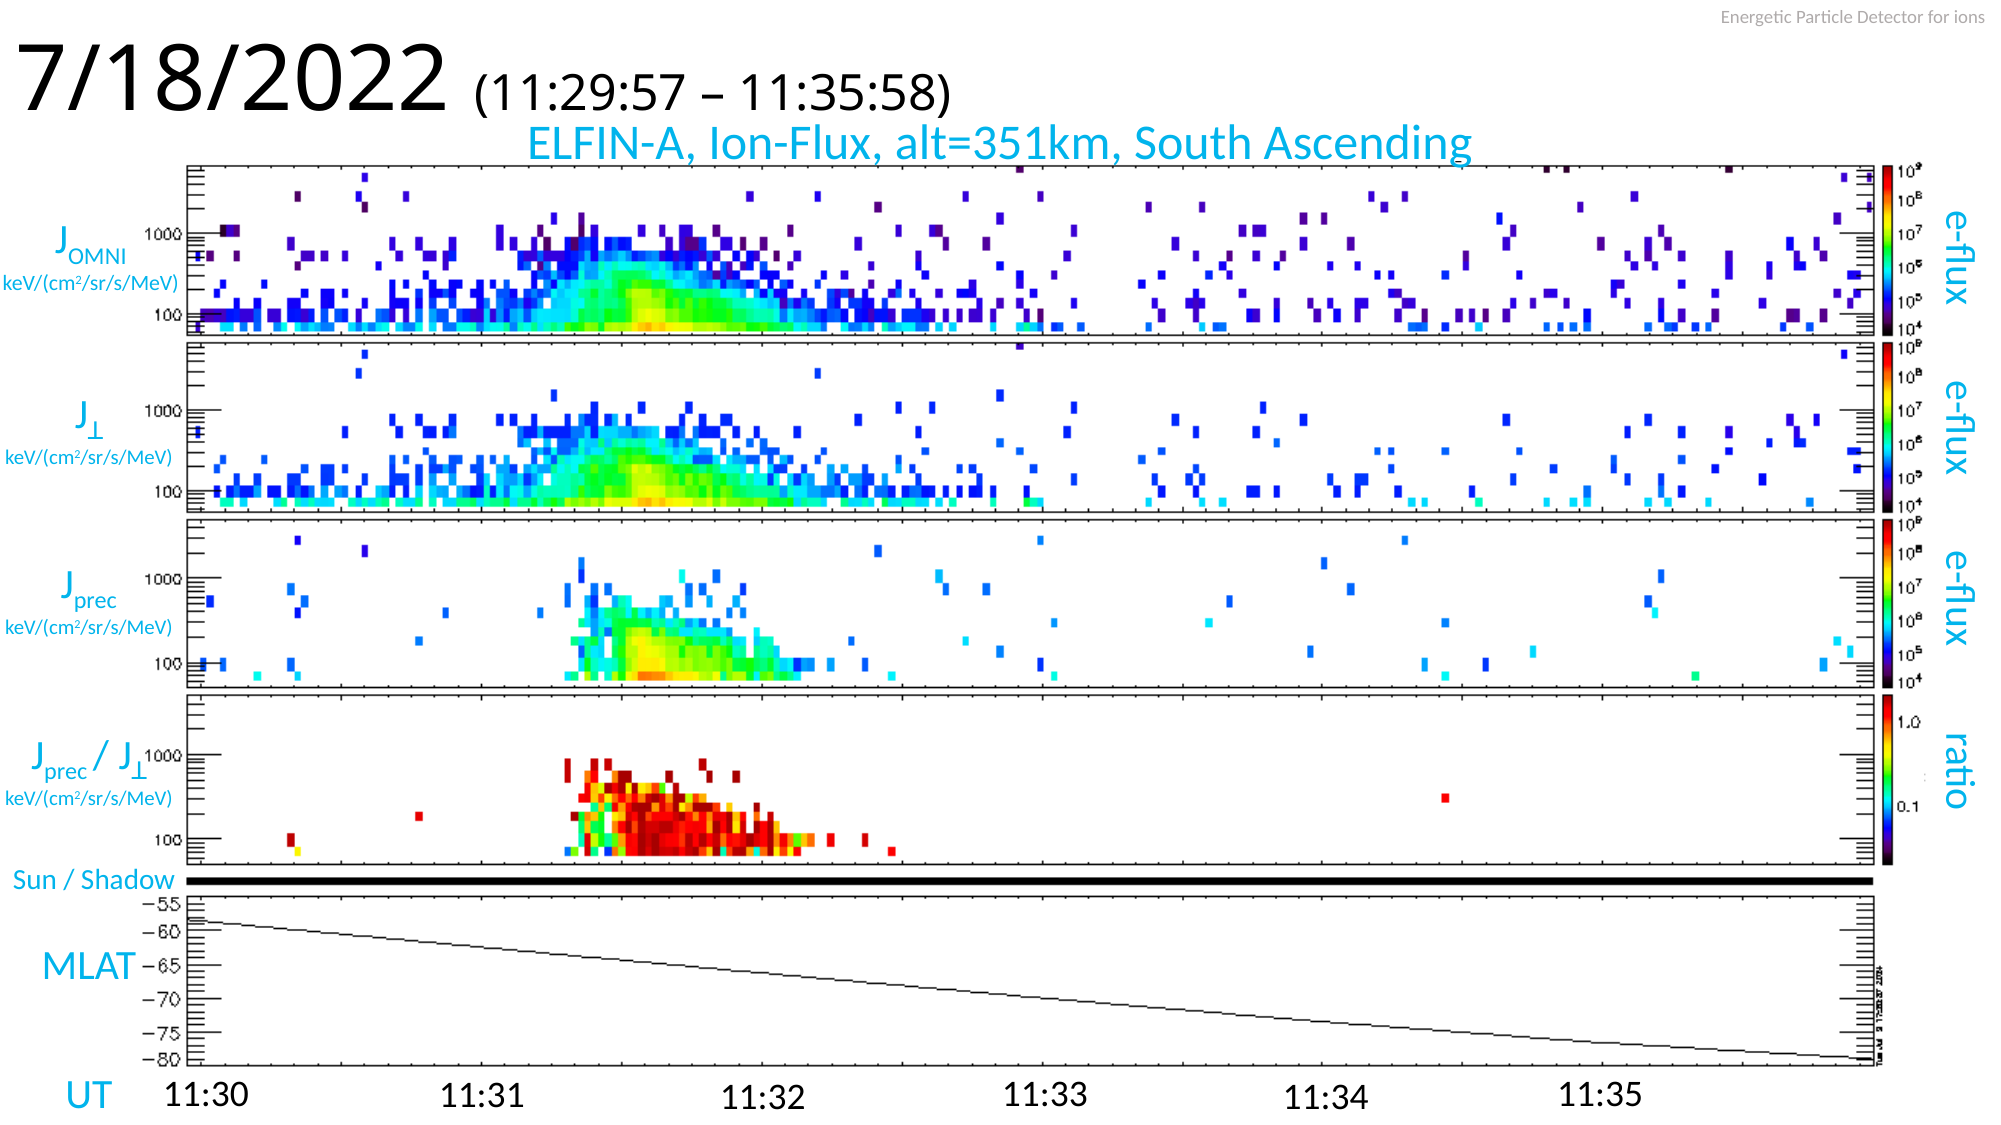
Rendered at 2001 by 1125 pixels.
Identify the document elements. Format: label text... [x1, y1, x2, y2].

text_box e-flux [1930, 365, 1996, 497]
text_box 11:32 [689, 1073, 836, 1125]
text_box MLAT [0, 930, 142, 996]
text_box Jprec / Jꓕ keV/(cm2/sr/s/MeV) [0, 720, 142, 817]
text_box UT [0, 1059, 193, 1124]
text_box e-flux [1930, 536, 1996, 667]
text_box Energetic Particle Detector for ions [1725, 0, 2000, 48]
text_box ratio [1930, 706, 1996, 838]
text_box JOMNI keV/(cm2/sr/s/MeV) [0, 204, 142, 303]
text_box Sun / Shadow [0, 852, 142, 903]
picture [142, 161, 1926, 1073]
text_box 11:33 [971, 1073, 1118, 1122]
text_box 7/18/2022 (11:29:57 – 11:35:58) [0, 0, 1725, 161]
text_box ELFIN-A, Ion-Flux, alt=351km, South Ascending [423, 101, 1577, 161]
text_box e-flux [1930, 195, 1996, 326]
text_box 11:34 [1252, 1073, 1399, 1125]
text_box 11:30 [193, 1073, 279, 1122]
text_box Jꓕ keV/(cm2/sr/s/MeV) [0, 379, 142, 477]
text_box Jprec keV/(cm2/sr/s/MeV) [0, 549, 142, 647]
text_box 11:31 [408, 1073, 555, 1123]
text_box 11:35 [1527, 1073, 1673, 1122]
picture [143, 878, 150, 887]
